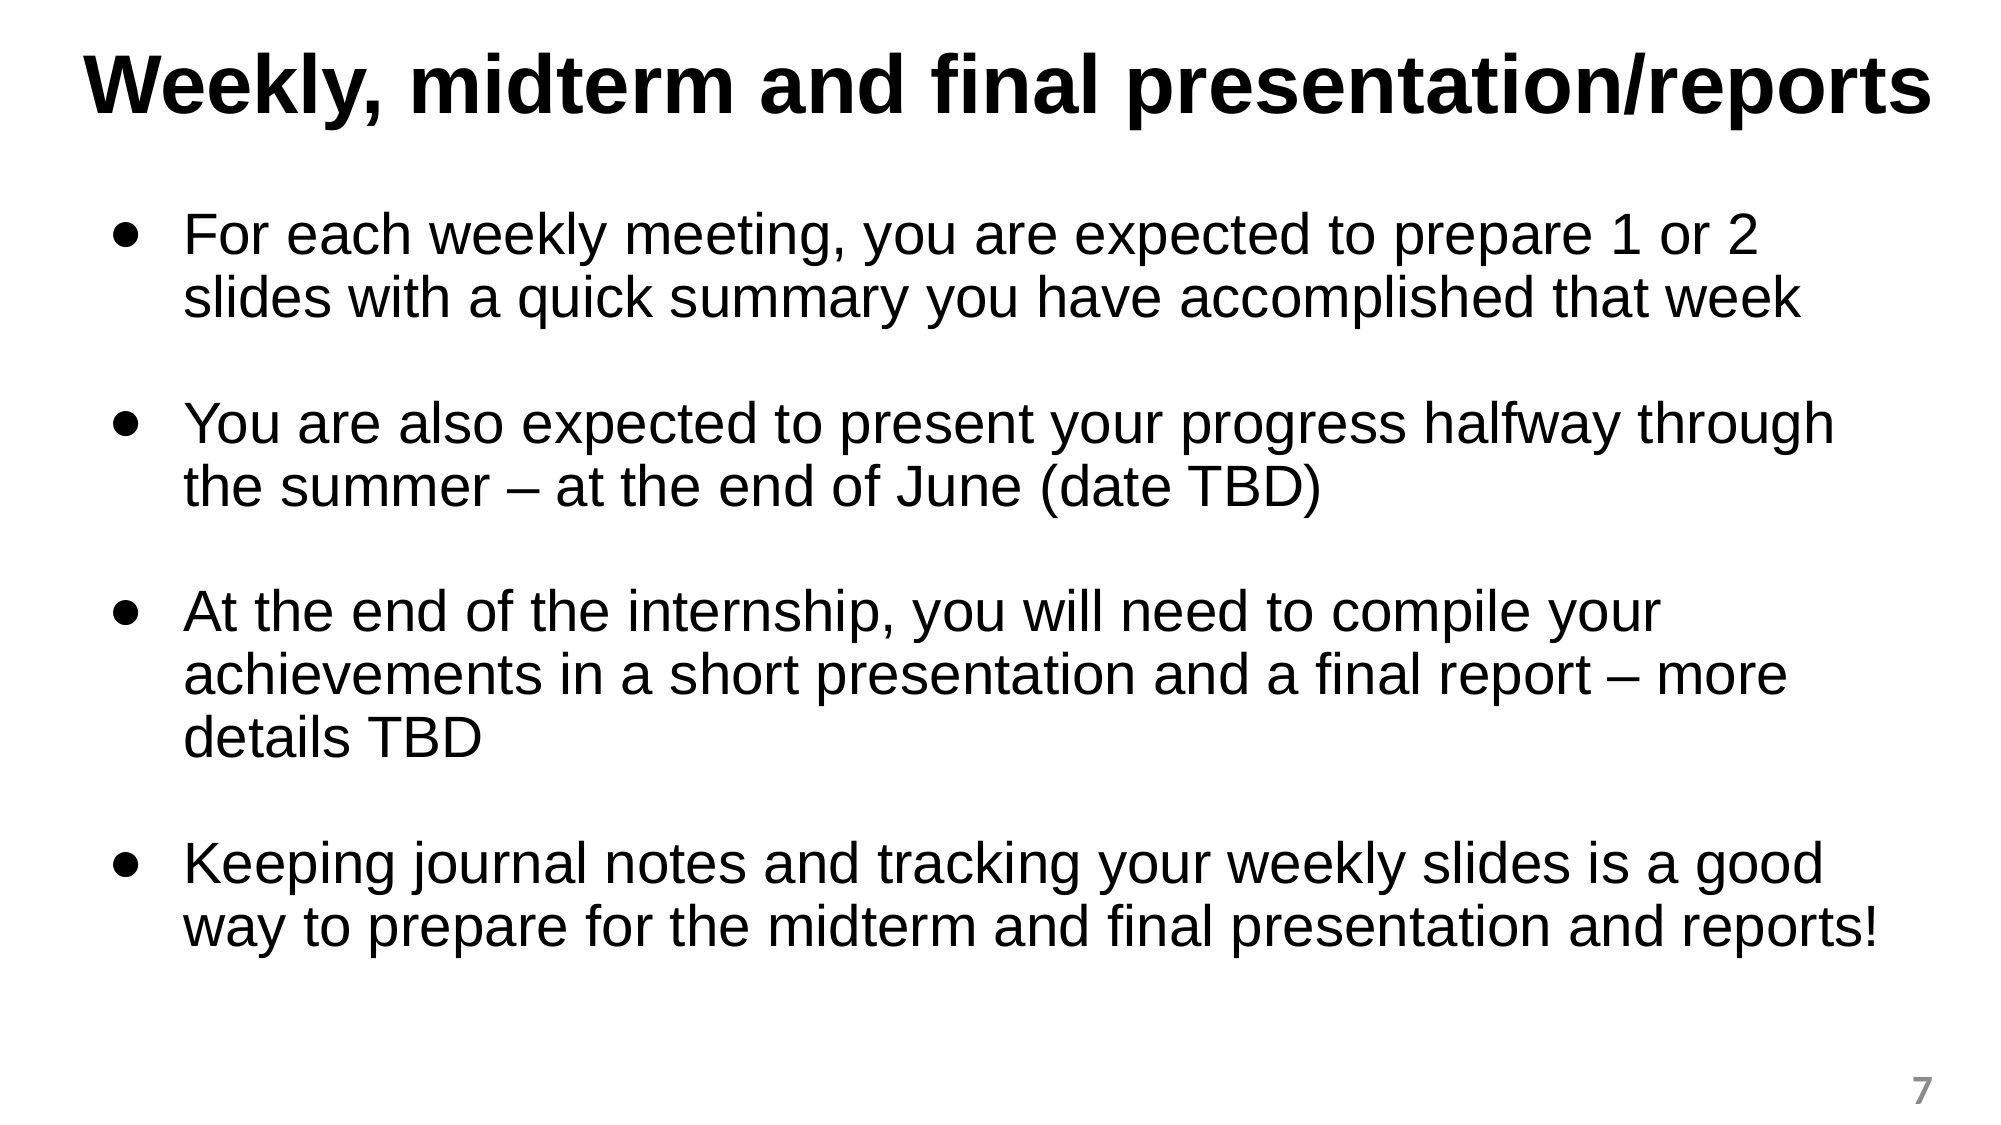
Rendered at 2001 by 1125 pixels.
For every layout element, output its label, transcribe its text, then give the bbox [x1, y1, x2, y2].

title Weekly, midterm and final presentation/reports [68, 26, 1960, 153]
list For each weekly meeting, you are expected to prepare 1 or 2 slides with a quick summary you have accomplished that week You are also expected to present your progress halfway through the summer – at the end of June (date TBD) At the end of the internship, you will need to compile your achievements in a short presentation and a final report – more details TBD Keeping journal notes and tracking your weekly slides is a good way to prepare for the midterm and final presentation and reports! [68, 188, 1932, 937]
slide_number 7 [1885, 1062, 1960, 1114]
